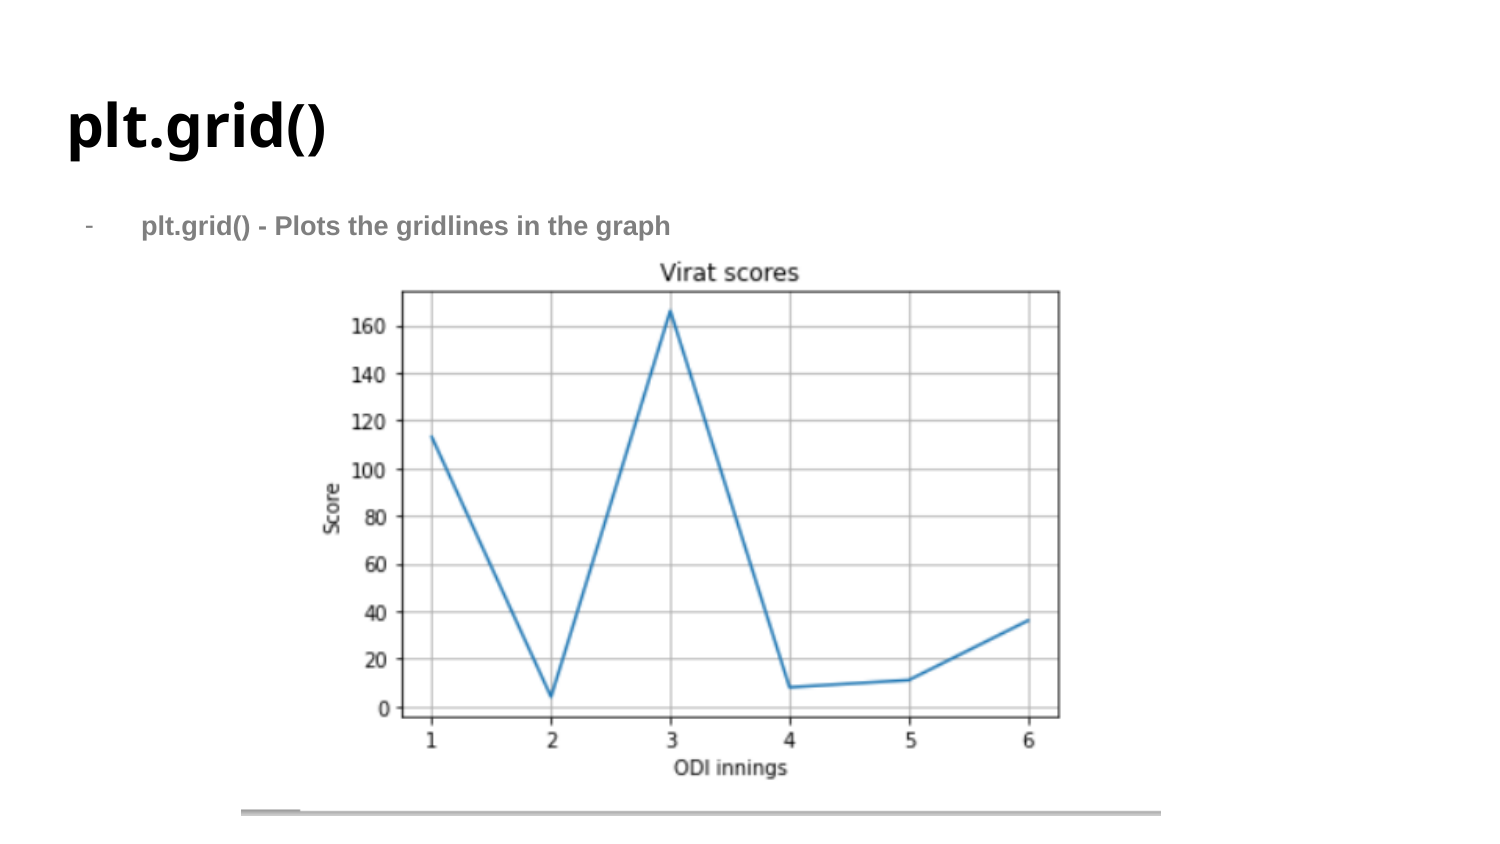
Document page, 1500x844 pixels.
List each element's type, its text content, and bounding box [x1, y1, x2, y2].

title plt.grid() [51, 72, 1449, 176]
list plt.grid() - Plots the gridlines in the graph [51, 189, 1449, 750]
picture [241, 244, 1161, 816]
